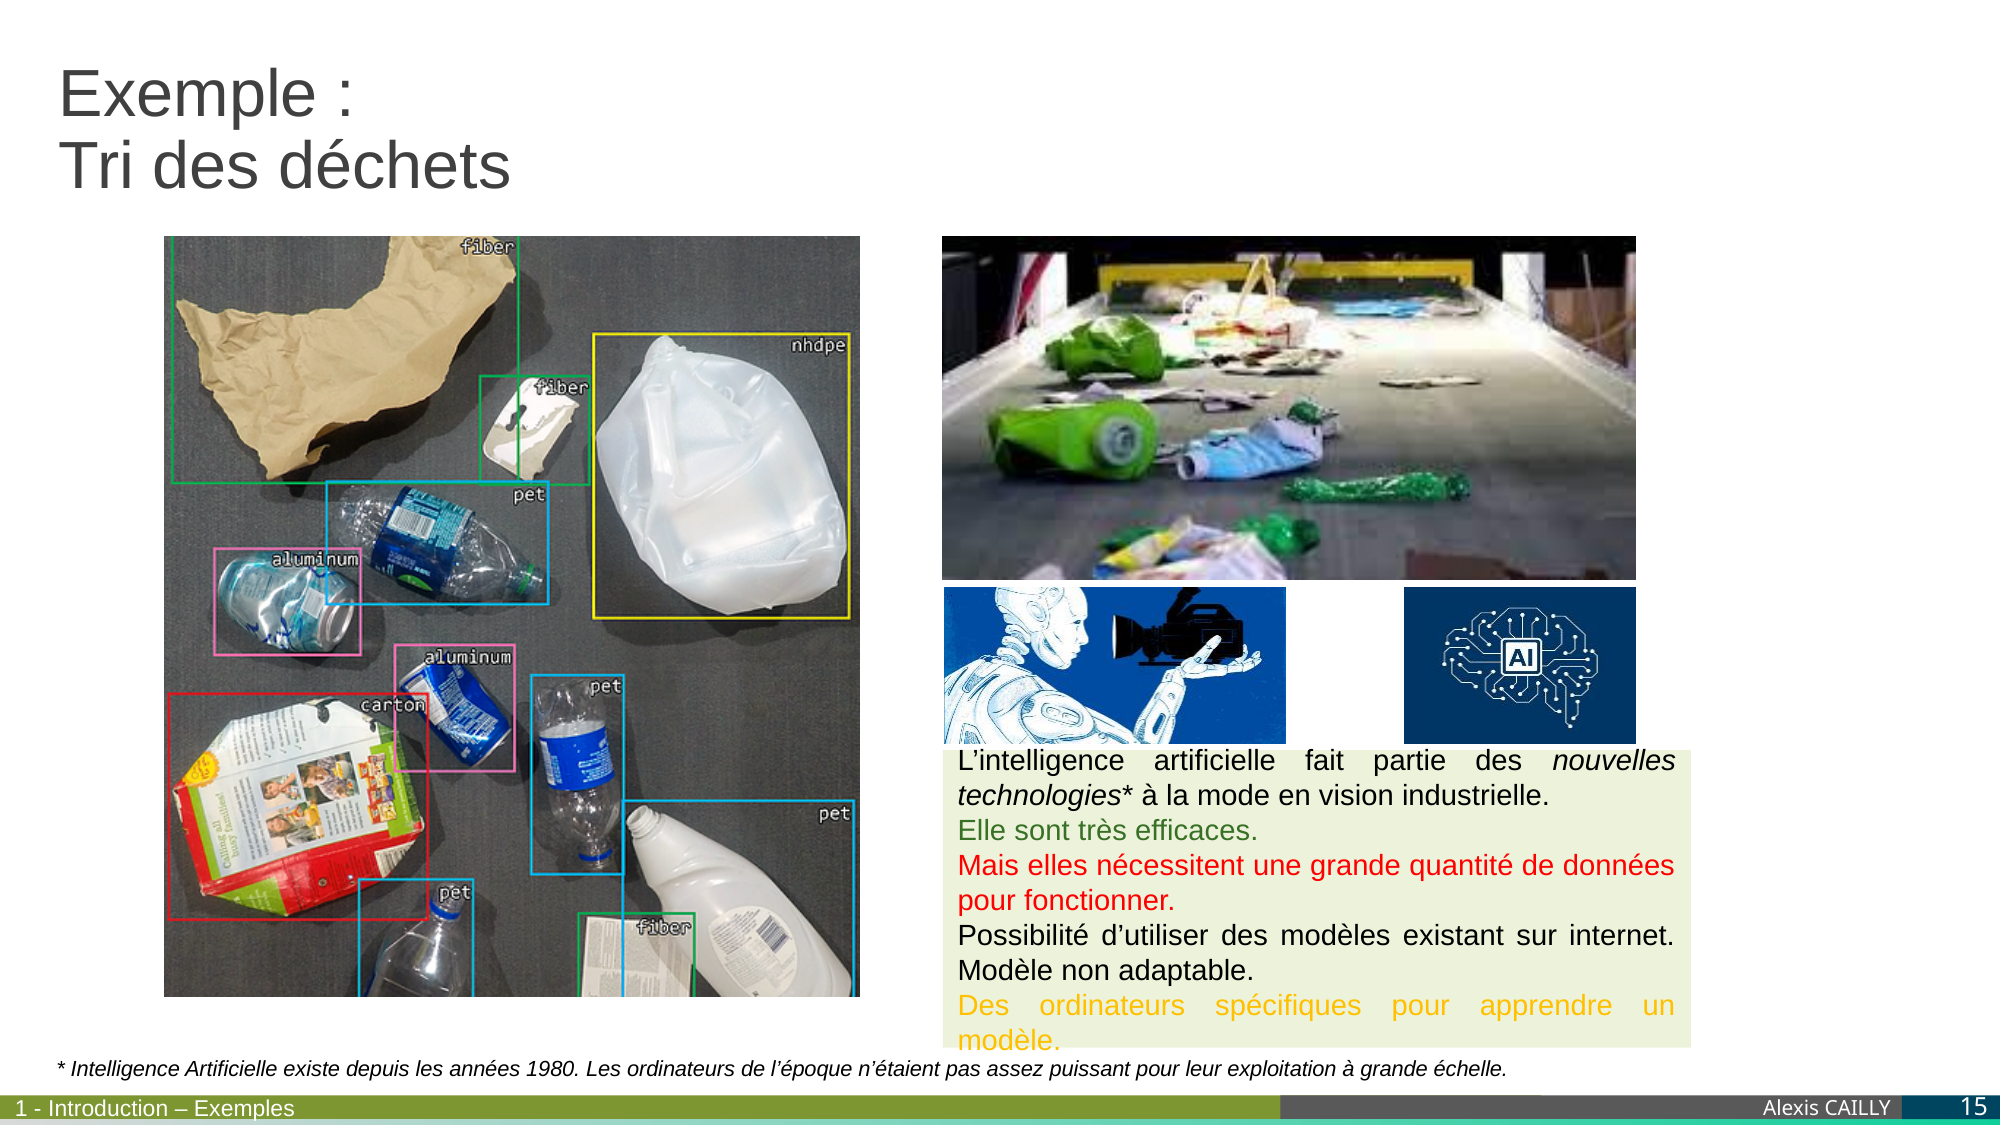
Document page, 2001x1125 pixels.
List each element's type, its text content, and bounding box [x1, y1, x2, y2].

text_box * Intelligence Artificielle existe depuis les années 1980. Les ordinateurs de l’époque n’étaient pas assez puissant pour leur exploitation à grande échelle. [41, 1047, 1526, 1089]
title Exemple : Tri des déchets [59, 59, 1207, 148]
slide_number 15 [1901, 1095, 2000, 1120]
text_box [944, 587, 1636, 744]
picture [164, 236, 860, 997]
picture [942, 236, 1636, 580]
picture [625, 802, 852, 997]
text_box 1 - Introduction – Exemples [0, 1085, 1058, 1125]
text_box L’intelligence artificielle fait partie des nouvelles technologies* à la mode en vision industrielle. Elle sont très efficaces. Mais elles nécessitent une grande quantité de données pour fonctionner. Possibilité d’utiliser des modèles existant sur internet. Modèle non adaptable. Des ordinateurs spécifiques pour apprendre un modèle. [942, 749, 1692, 1049]
